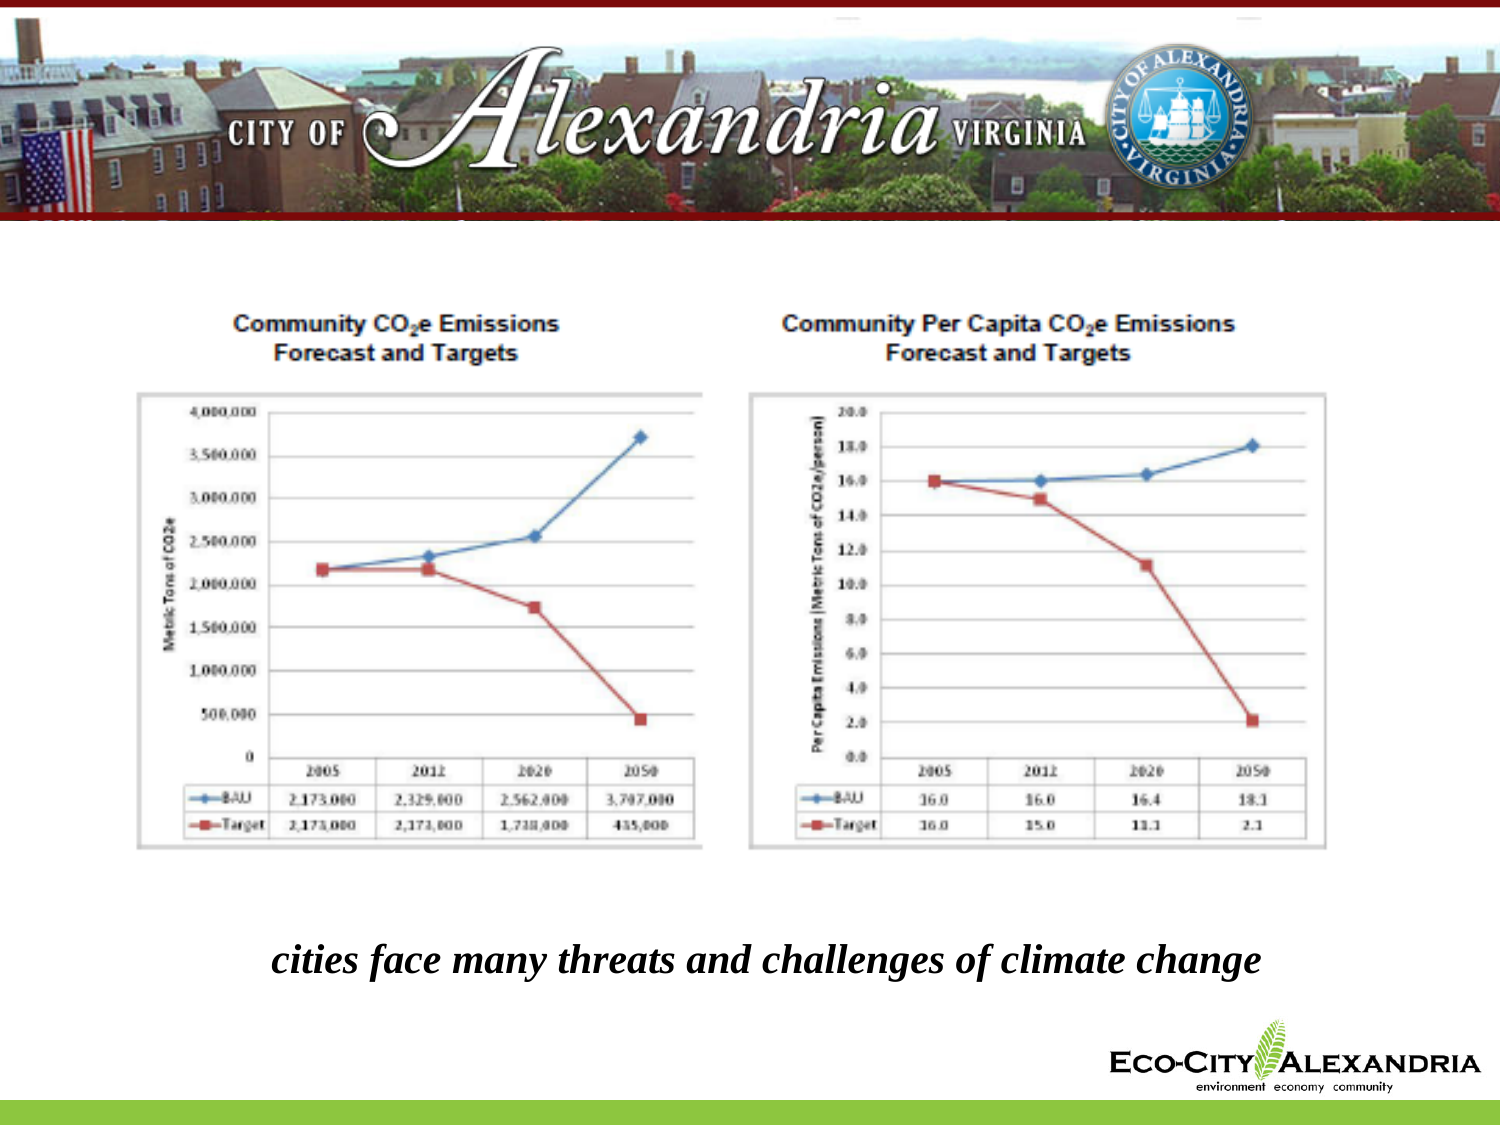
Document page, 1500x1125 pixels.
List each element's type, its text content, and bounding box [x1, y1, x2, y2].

text_box cities face many threats and challenges of climate change [256, 924, 1278, 990]
picture [122, 312, 1350, 868]
picture [1088, 1009, 1500, 1101]
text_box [0, 12, 1500, 221]
text_box [0, 0, 1500, 10]
text_box [0, 1098, 1500, 1125]
